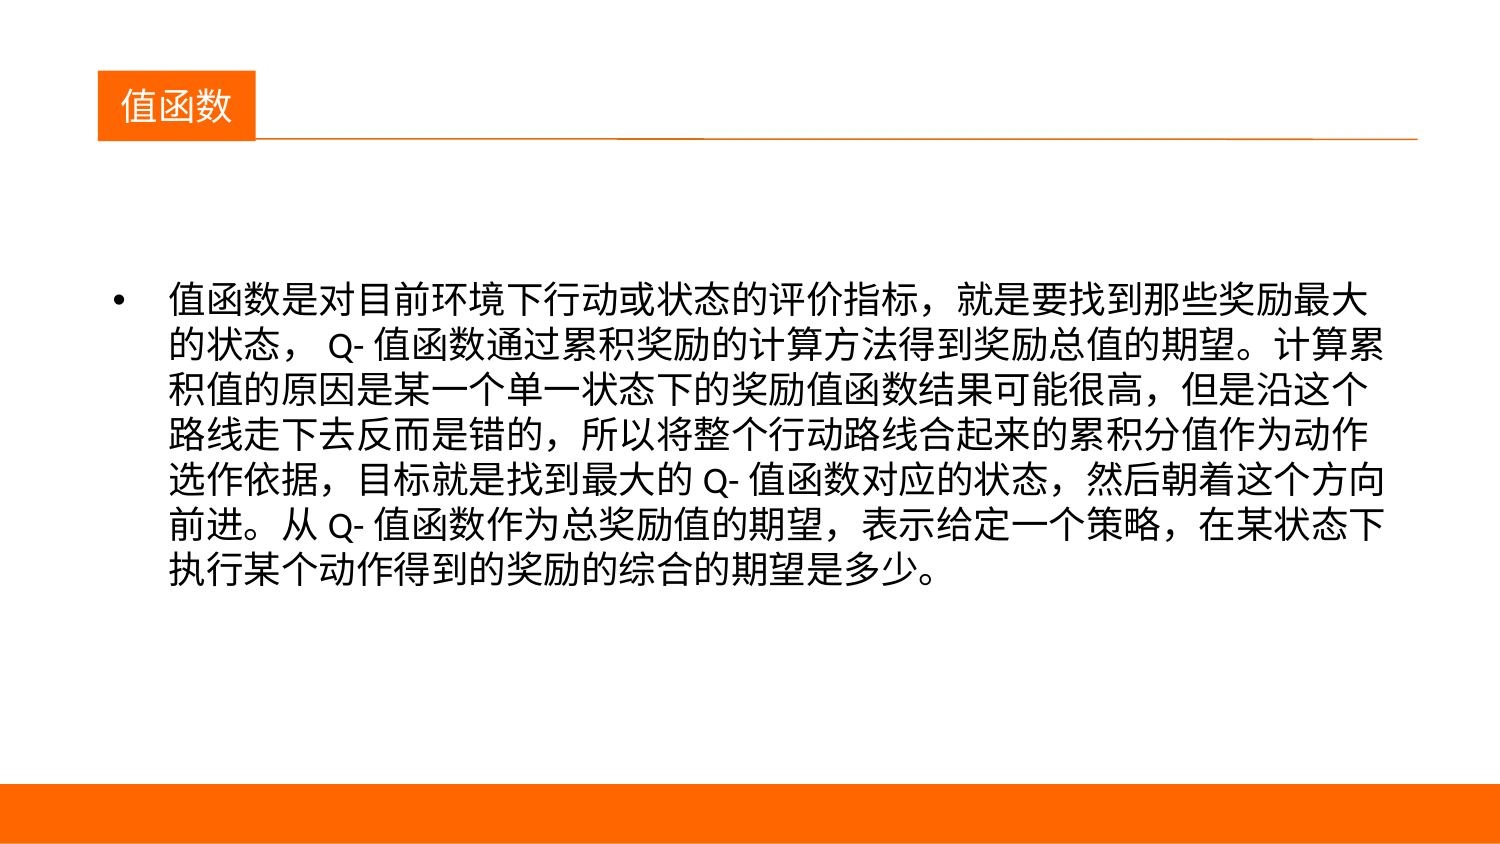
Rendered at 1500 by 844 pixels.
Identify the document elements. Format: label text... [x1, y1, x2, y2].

text_box [99, 70, 130, 147]
text_box [0, 782, 1500, 844]
text_box 值函数是对目前环境下行动或状态的评价指标，就是要找到那些奖励最大的状态，Q-值函数通过累积奖励的计算方法得到奖励总值的期望。计算累积值的原因是某一个单一状态下的奖励值函数结果可能很高，但是沿这个路线走下去反而是错的，所以将整个行动路线合起来的累积分值作为动作选作依据，目标就是找到最大的Q-值函数对应的状态，然后朝着这个方向前进。从Q-值函数作为总奖励值的期望，表示给定一个策略，在某状态下执行某个动作得到的奖励的综合的期望是多少。 [97, 164, 1418, 652]
text_box 值函数 [96, 68, 258, 143]
